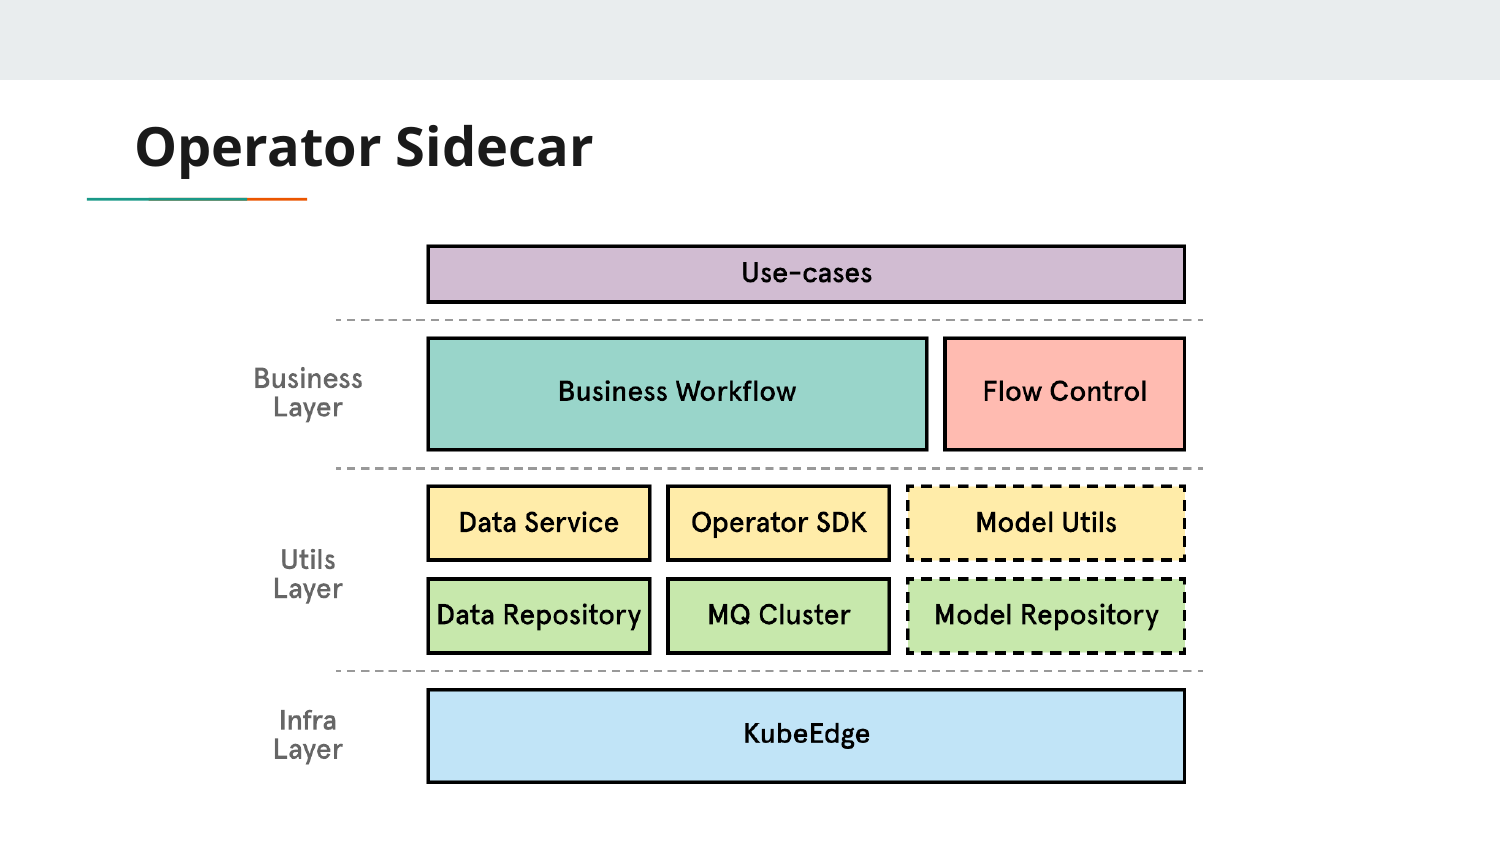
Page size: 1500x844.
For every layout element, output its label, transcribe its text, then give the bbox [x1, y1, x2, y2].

picture [188, 209, 1241, 820]
title Operator Sidecar [119, 97, 1381, 186]
